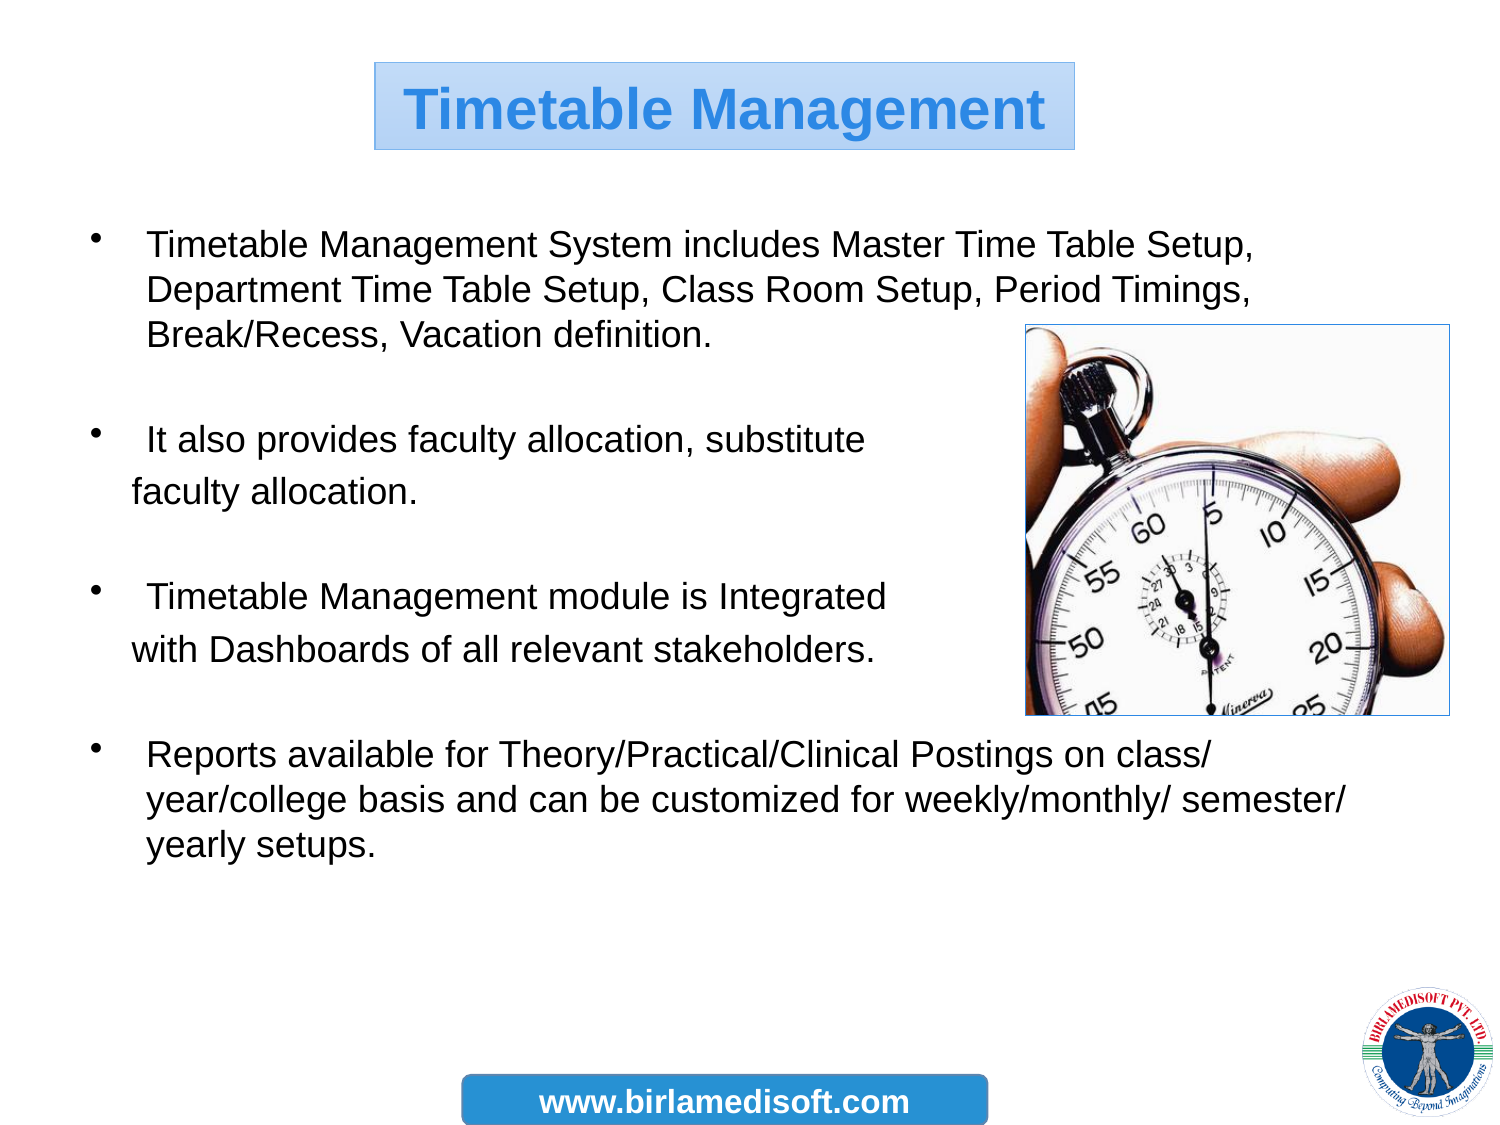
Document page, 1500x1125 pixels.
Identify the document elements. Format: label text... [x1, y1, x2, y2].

list Timetable Management System includes Master Time Table Setup, Department Time Table Setup, Class Room Setup, Period Timings, Break/Recess, Vacation definition. It also provides faculty allocation, substitute faculty allocation. Timetable Management module is Integrated with Dashboards of all relevant stakeholders. Reports available for Theory/Practical/Clinical Postings on class/ year/college basis and can be customized for weekly/monthly/ semester/ yearly setups. [74, 212, 1426, 963]
text_box www.birlamedisoft.com [461, 1073, 989, 1125]
picture [1024, 324, 1451, 716]
title Timetable Management [374, 62, 1075, 150]
picture [1362, 987, 1493, 1117]
